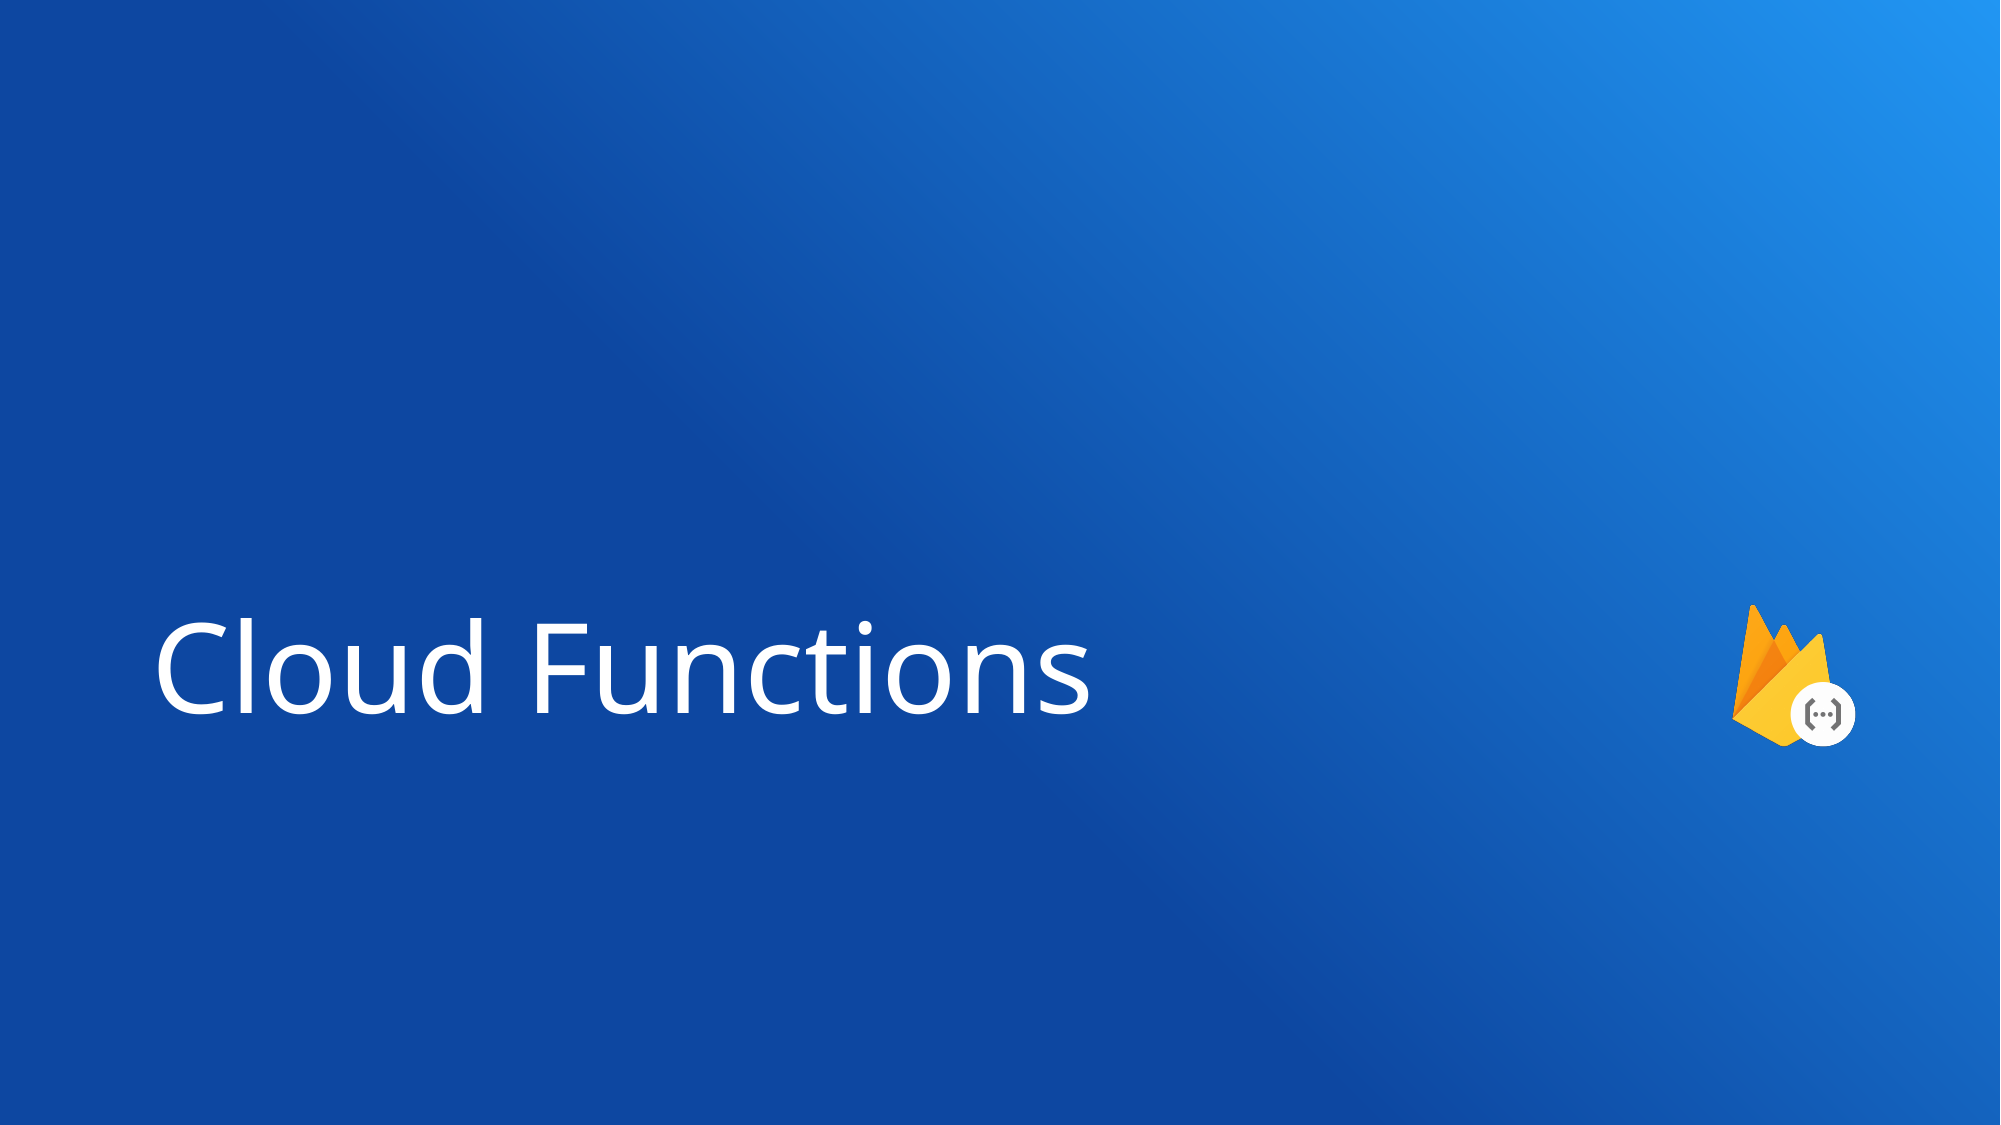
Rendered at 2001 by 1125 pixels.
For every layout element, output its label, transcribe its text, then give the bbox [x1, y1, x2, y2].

picture [1706, 598, 1862, 753]
title Cloud Functions [136, 280, 1862, 749]
